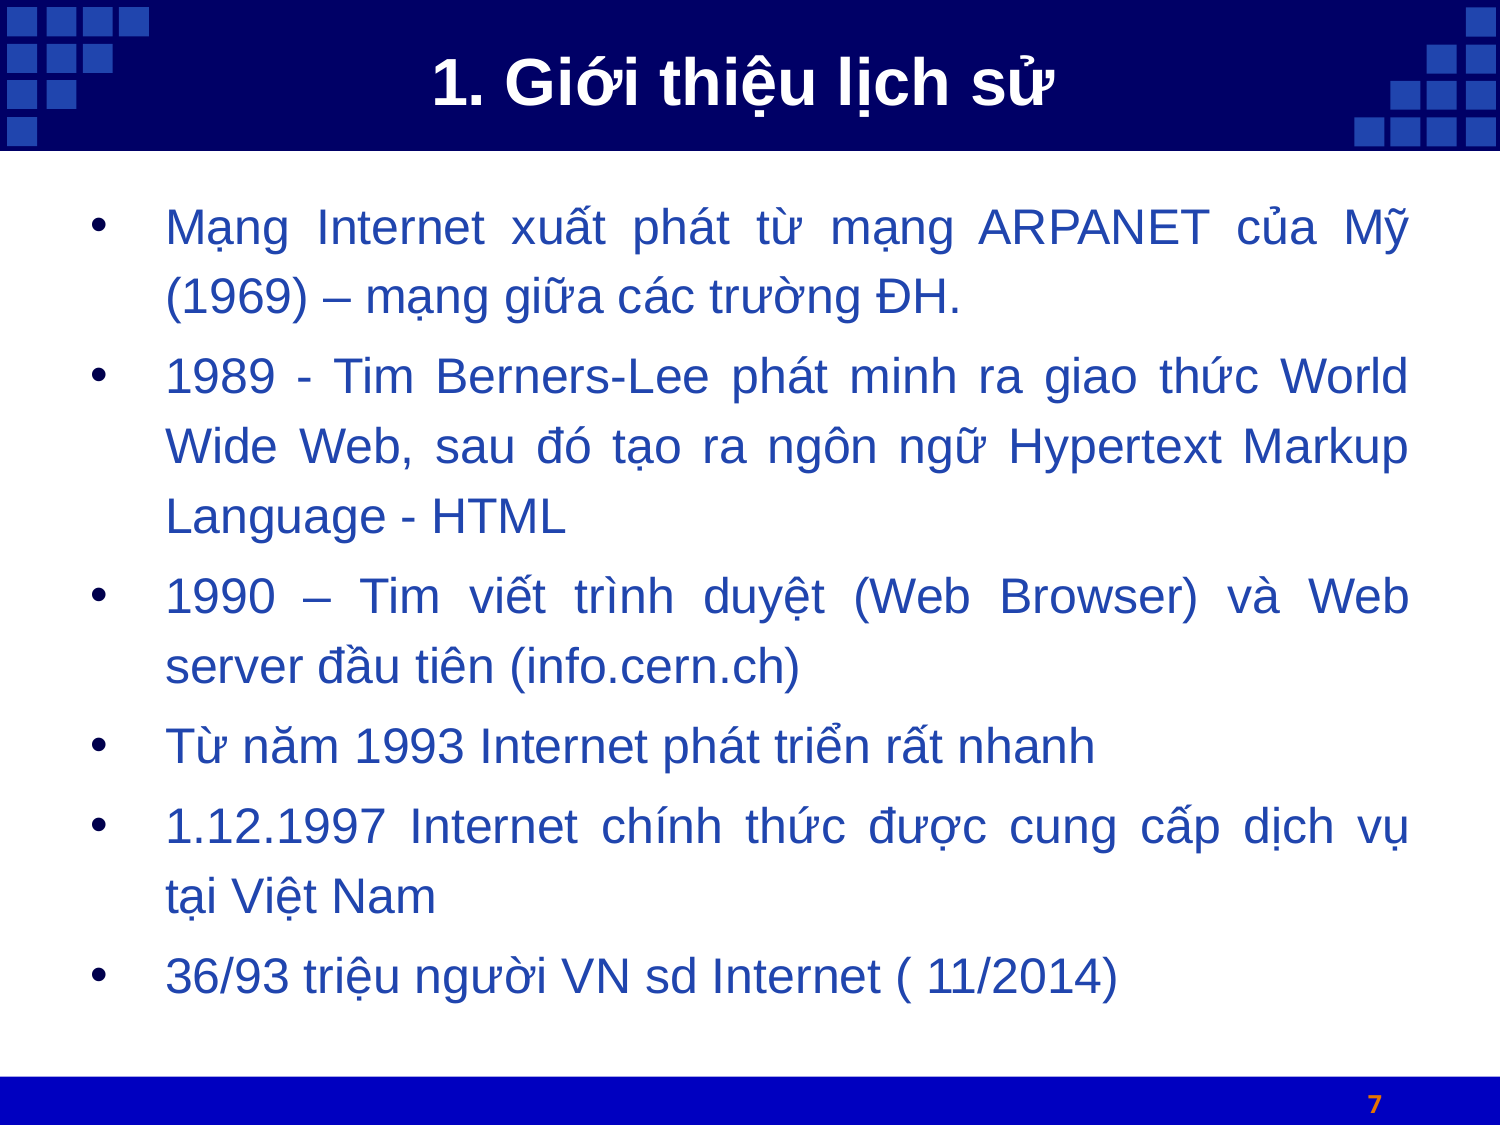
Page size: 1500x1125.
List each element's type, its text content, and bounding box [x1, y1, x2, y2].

list Mạng Internet xuất phát từ mạng ARPANET của Mỹ (1969) – mạng giữa các trường ĐH. 1989 - Tim Berners-Lee phát minh ra giao thức World Wide Web, sau đó tạo ra ngôn ngữ Hypertext Markup Language - HTML 1990 – Tim viết trình duyệt (Web Browser) và Web server đầu tiên (info.cern.ch) Từ năm 1993 Internet phát triển rất nhanh 1.12.1997 Internet chính thức được cung cấp dịch vụ tại Việt Nam 36/93 triệu người VN sd Internet ( 11/2014) [75, 176, 1425, 1038]
slide_number 7 [1324, 1080, 1426, 1125]
title 1. Giới thiệu lịch sử [137, 32, 1350, 125]
